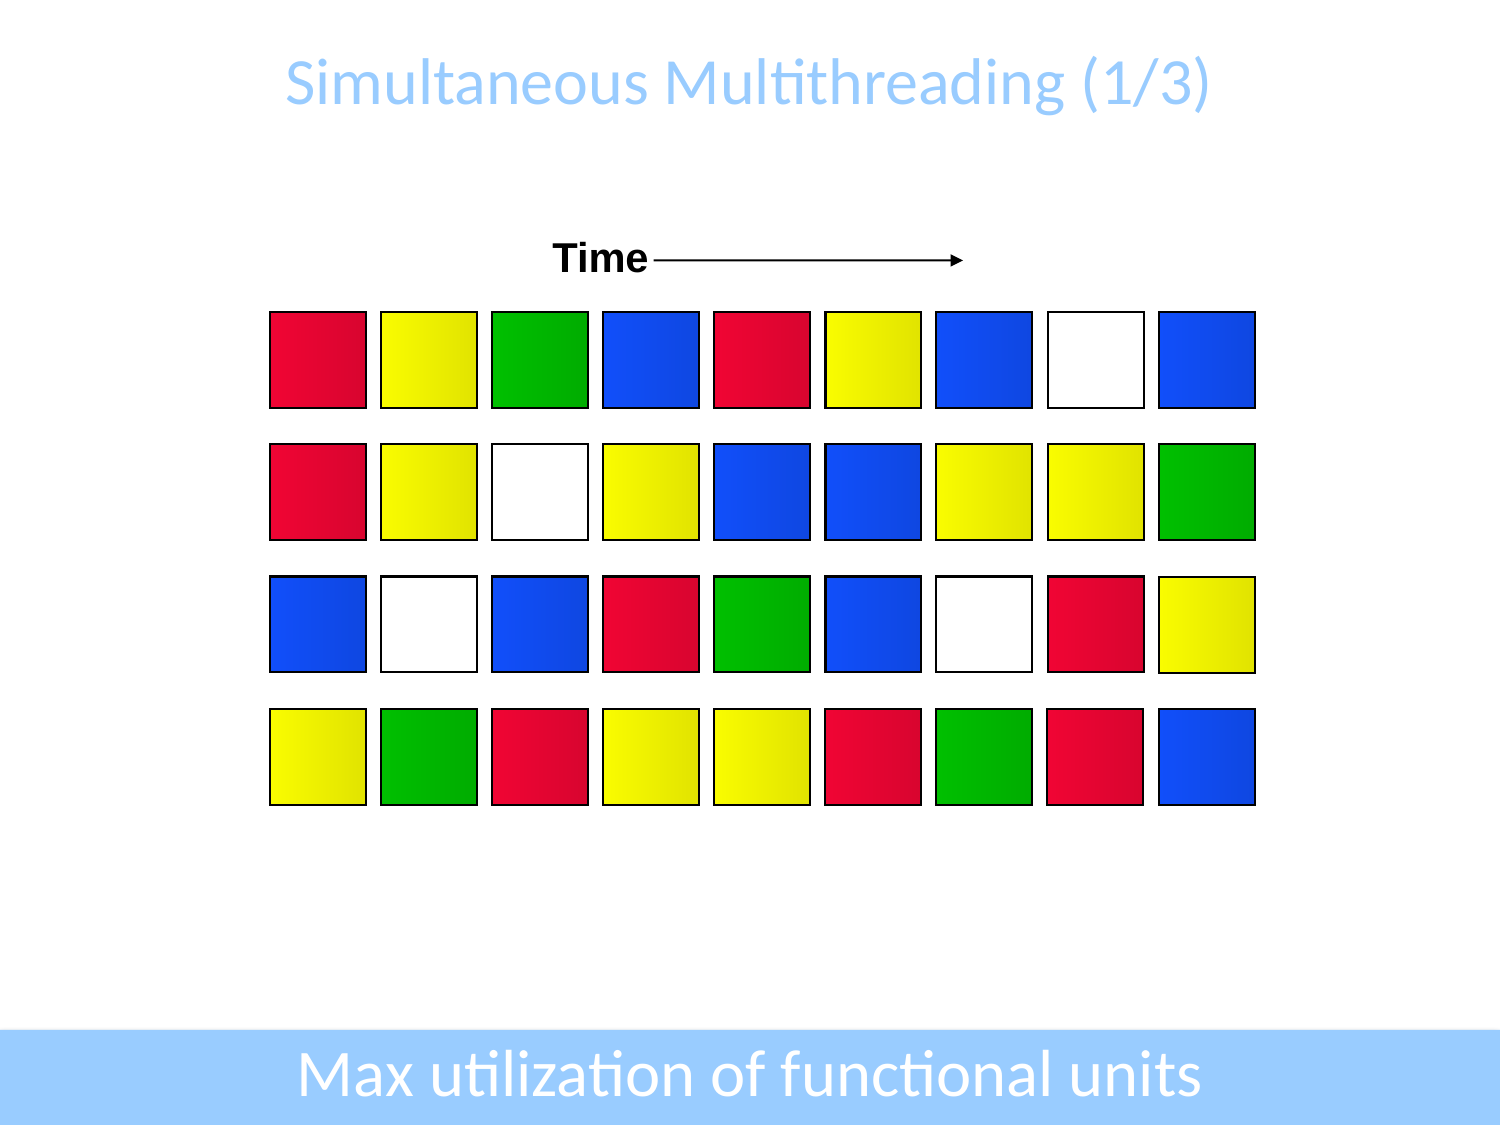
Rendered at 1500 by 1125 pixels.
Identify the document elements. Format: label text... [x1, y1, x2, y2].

text_box [1047, 576, 1144, 673]
text_box Max utilization of functional units [0, 1023, 1500, 1117]
text_box [603, 444, 700, 541]
text_box [936, 311, 1033, 408]
text_box [603, 709, 700, 806]
text_box [1158, 576, 1255, 673]
text_box [380, 311, 477, 408]
text_box [825, 444, 922, 541]
text_box [491, 709, 588, 806]
text_box [269, 709, 366, 806]
text_box [1047, 709, 1144, 806]
text_box [1158, 311, 1255, 408]
text_box [269, 311, 366, 408]
text_box [269, 444, 366, 541]
text_box [825, 709, 922, 806]
text_box [714, 311, 811, 408]
text_box [603, 576, 700, 673]
title Simultaneous Multithreading (1/3) [0, 30, 1500, 126]
text_box [936, 444, 1033, 541]
text_box [380, 444, 477, 541]
text_box [1158, 709, 1255, 806]
text_box [603, 311, 700, 408]
text_box [714, 576, 811, 673]
text_box [380, 576, 477, 673]
text_box [492, 576, 589, 673]
text_box [653, 254, 964, 267]
text_box [825, 311, 922, 408]
text_box [936, 576, 1033, 673]
text_box [936, 709, 1033, 806]
text_box [380, 709, 477, 806]
text_box [492, 444, 589, 541]
text_box [1158, 444, 1255, 541]
text_box [492, 311, 589, 408]
text_box Time [537, 223, 671, 288]
text_box [269, 576, 366, 673]
text_box [1047, 311, 1144, 408]
text_box [825, 576, 922, 673]
text_box [1047, 444, 1144, 541]
text_box [714, 444, 811, 541]
text_box [713, 709, 810, 806]
